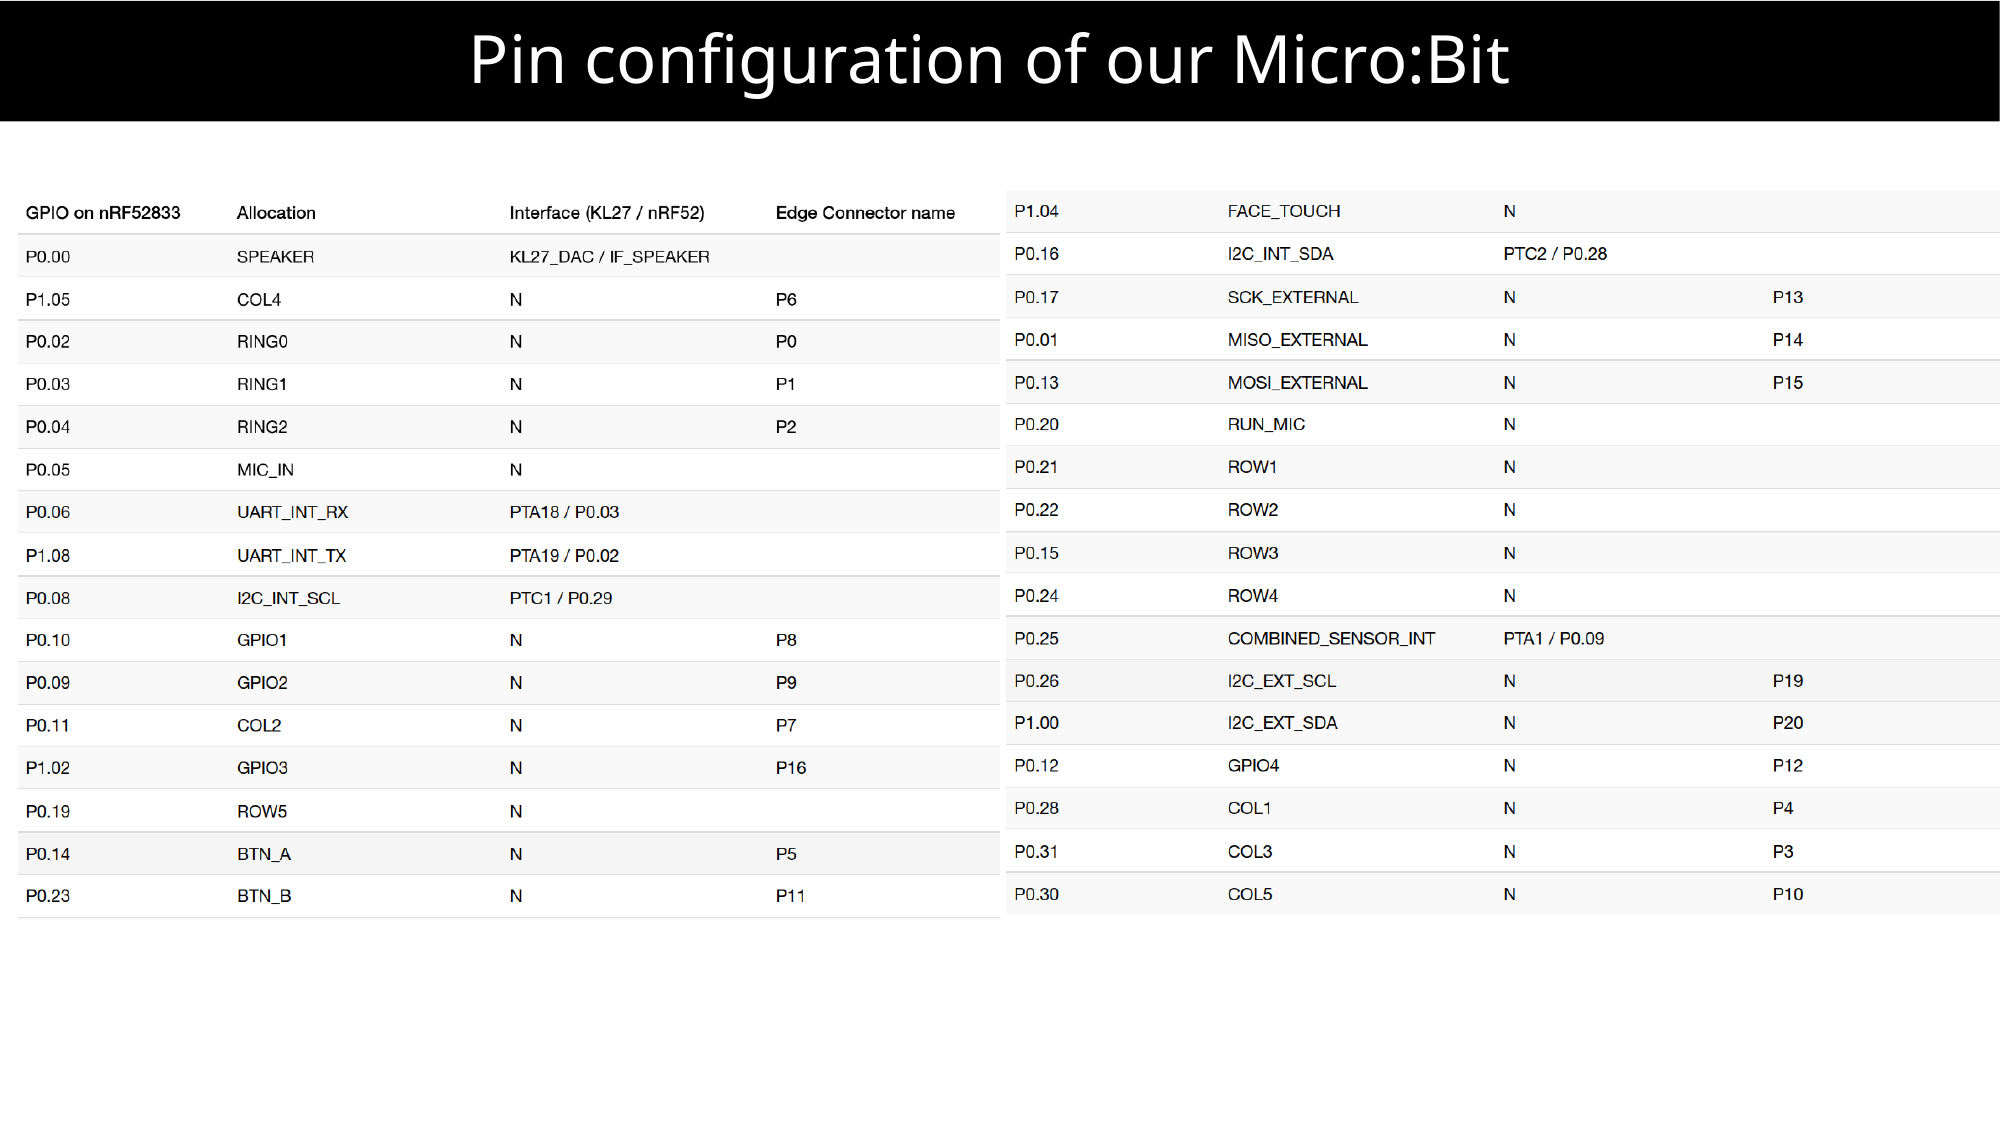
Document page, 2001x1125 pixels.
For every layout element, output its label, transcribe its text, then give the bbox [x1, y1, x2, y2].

title Pin configuration of our Micro:Bit [70, 1, 1910, 124]
picture [10, 189, 2000, 920]
text_box [0, 0, 2000, 123]
